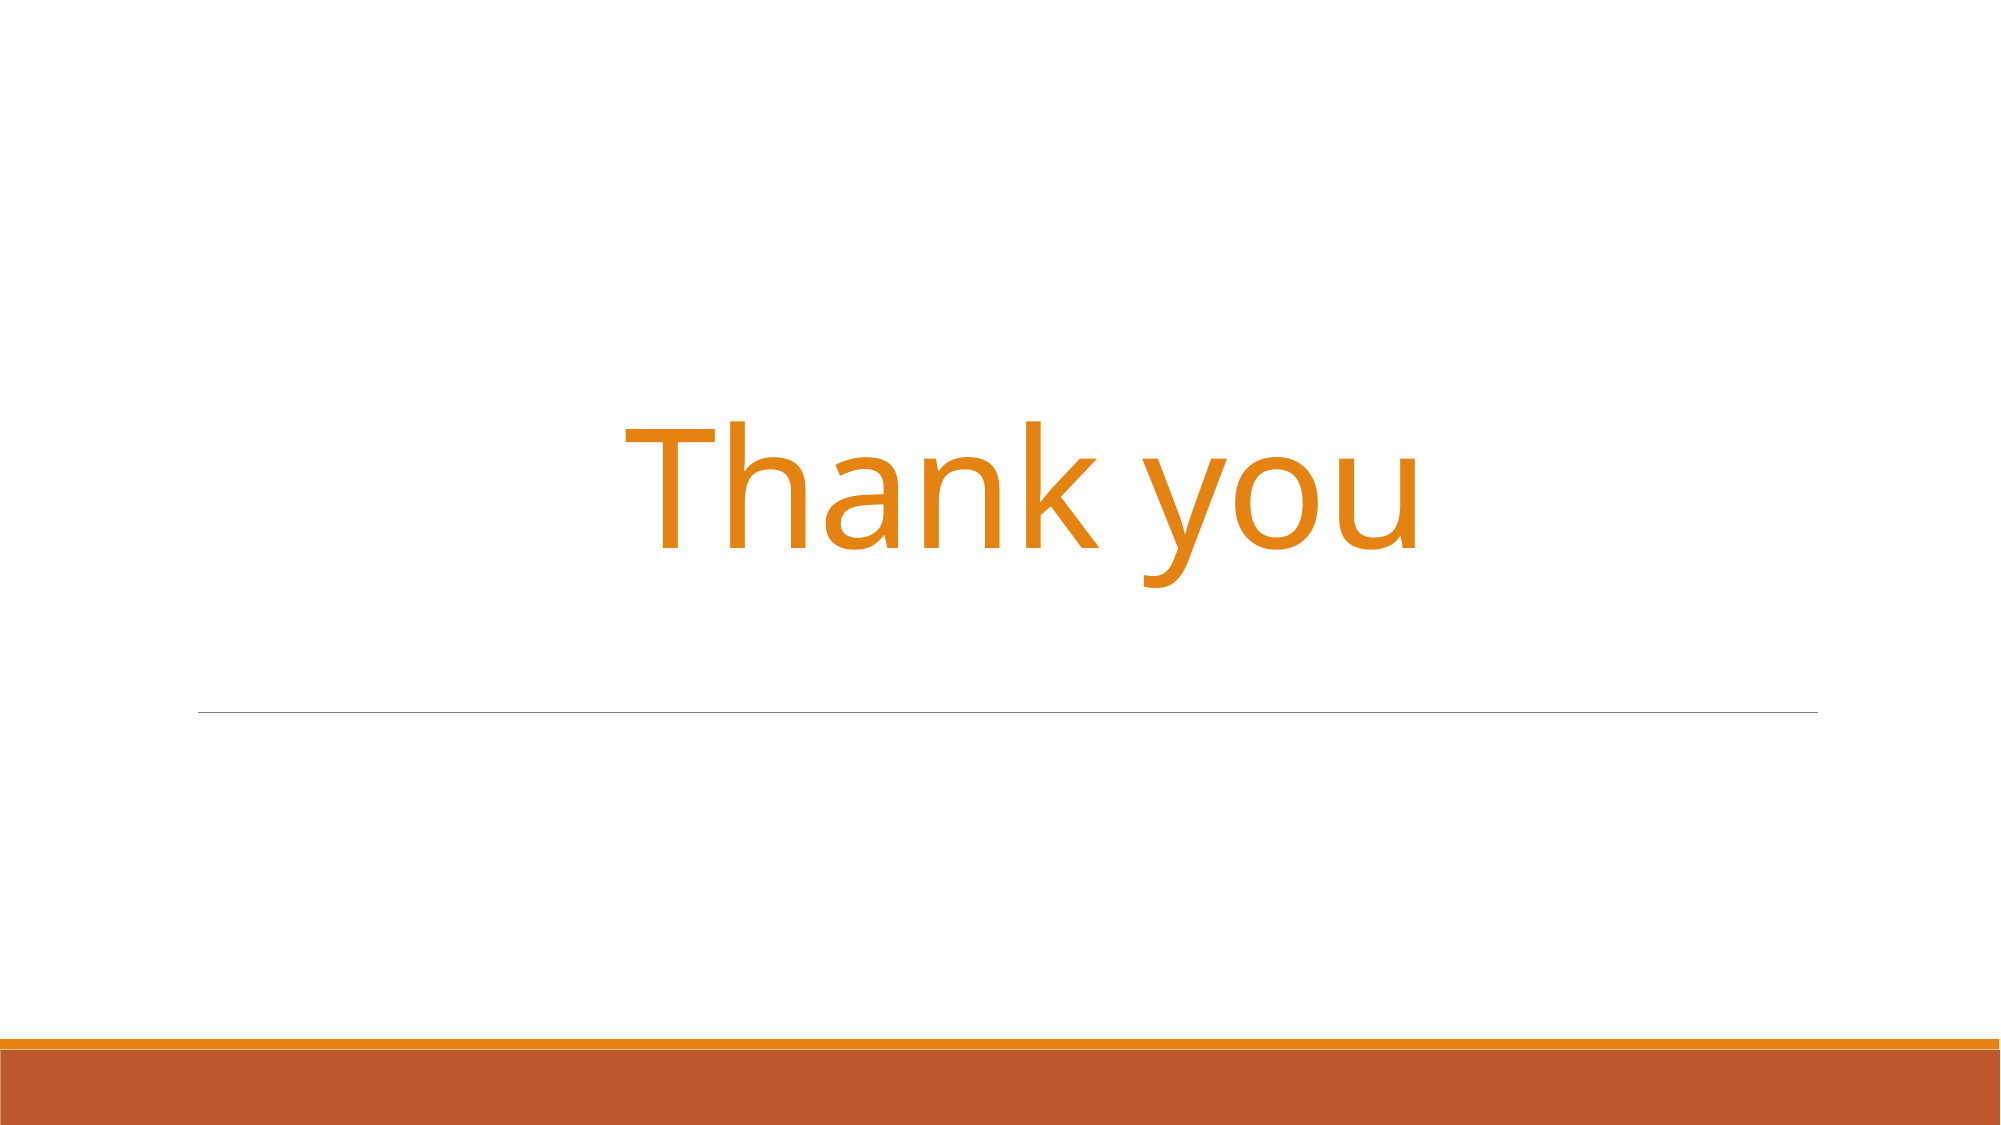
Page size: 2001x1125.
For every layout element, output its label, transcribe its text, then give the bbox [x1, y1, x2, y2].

title Thank you [609, 124, 1830, 591]
